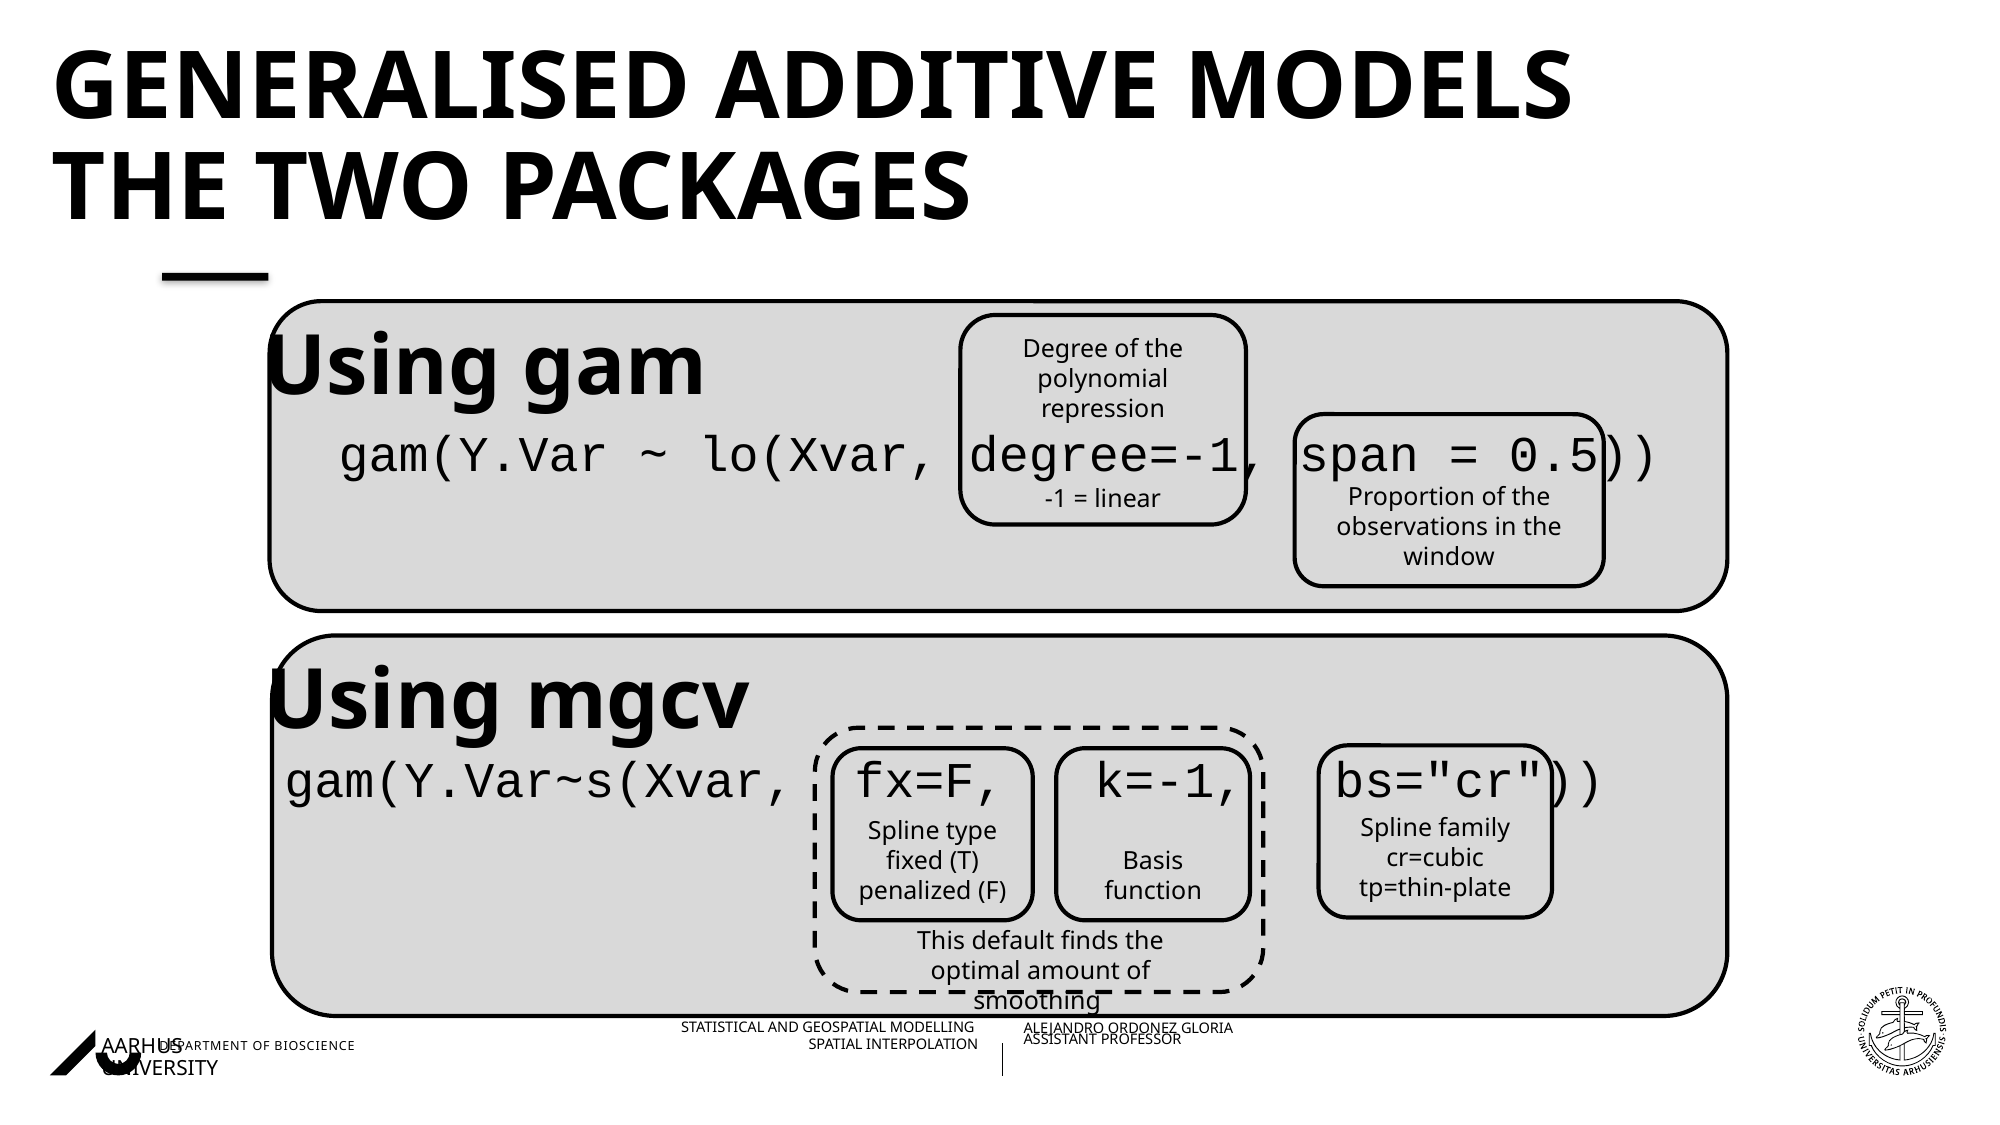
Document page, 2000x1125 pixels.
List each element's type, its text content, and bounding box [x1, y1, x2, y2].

title Generalised Additive Models The two packages [51, 24, 1948, 240]
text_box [269, 300, 1728, 612]
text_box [269, 635, 1728, 1017]
